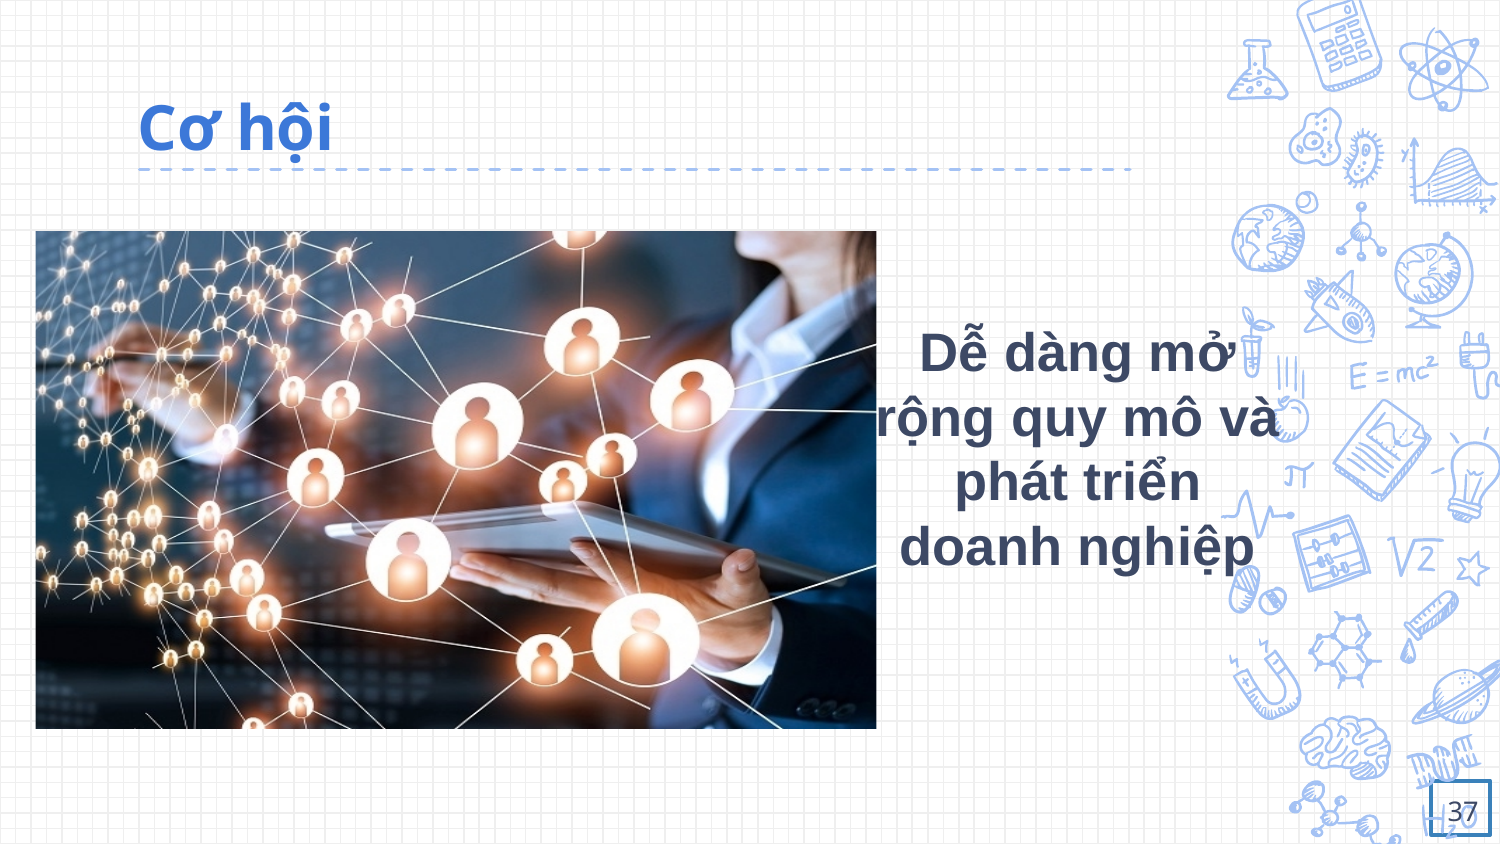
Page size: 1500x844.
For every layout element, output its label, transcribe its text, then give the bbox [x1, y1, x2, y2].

list Dễ dàng mở rộng quy mô và phát triển doanh nghiệp [880, 301, 1300, 640]
title Cơ hội [122, 36, 1130, 178]
picture [35, 231, 877, 729]
slide_number 37 [1403, 779, 1494, 844]
